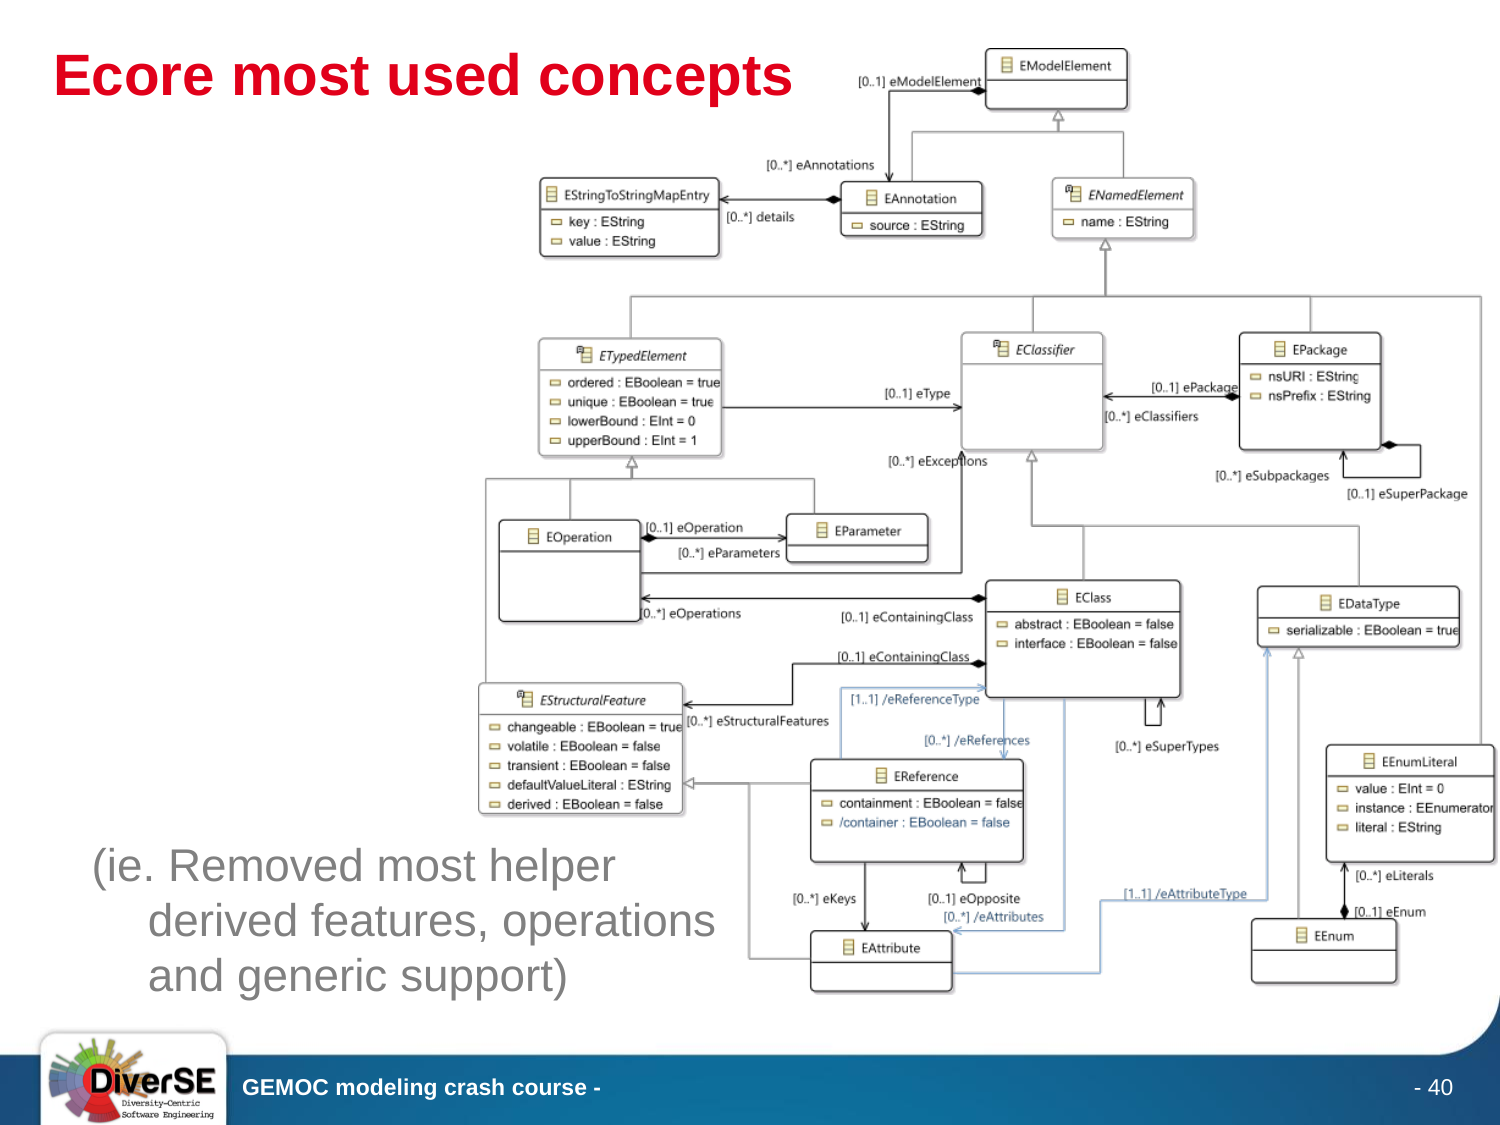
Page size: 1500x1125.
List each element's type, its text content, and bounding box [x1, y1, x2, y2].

slide_number - 40 [1413, 1064, 1500, 1110]
picture [0, 48, 1500, 1125]
list (ie. Removed most helper derived features, operations and generic support) [76, 828, 739, 1065]
footer GEMOC modeling crash course - [242, 1064, 1078, 1110]
title Ecore most used concepts [52, 18, 1459, 126]
